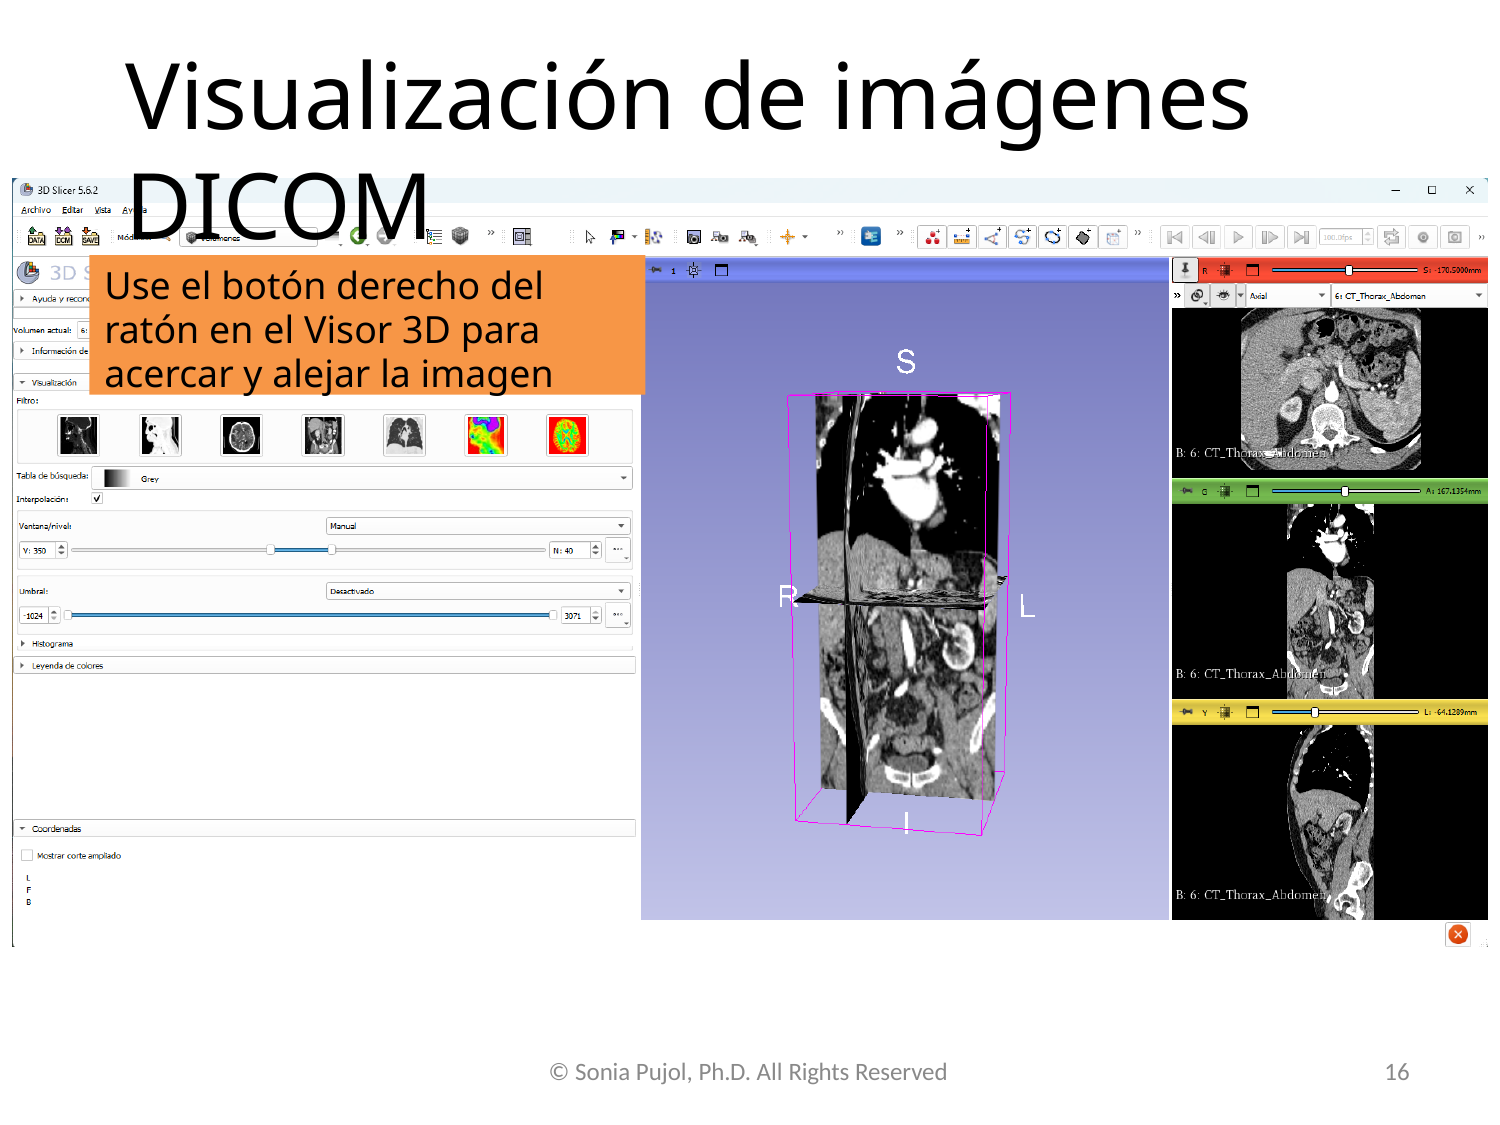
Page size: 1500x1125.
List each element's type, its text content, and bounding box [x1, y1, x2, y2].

slide_number 16 [1378, 1054, 1417, 1125]
footer © Sonia Pujol, Ph.D. All Rights Reserved [546, 1054, 954, 1125]
title Visualización de imágenes DICOM [123, 35, 1384, 177]
picture [12, 178, 1488, 947]
